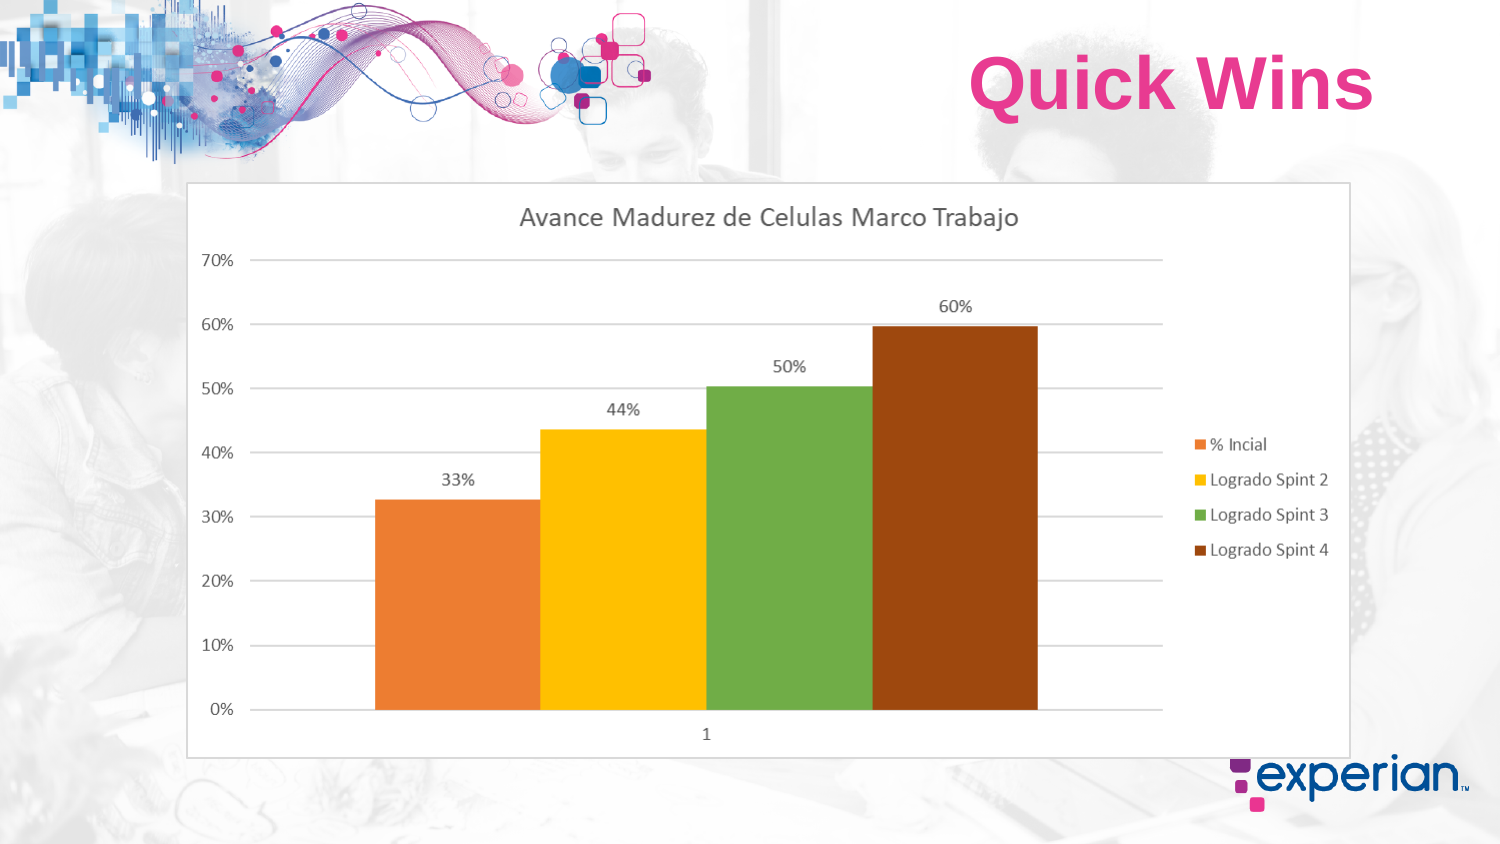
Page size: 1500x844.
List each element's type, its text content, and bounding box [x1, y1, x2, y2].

text_box Quick Wins [953, 27, 1391, 132]
picture [0, 0, 1500, 844]
